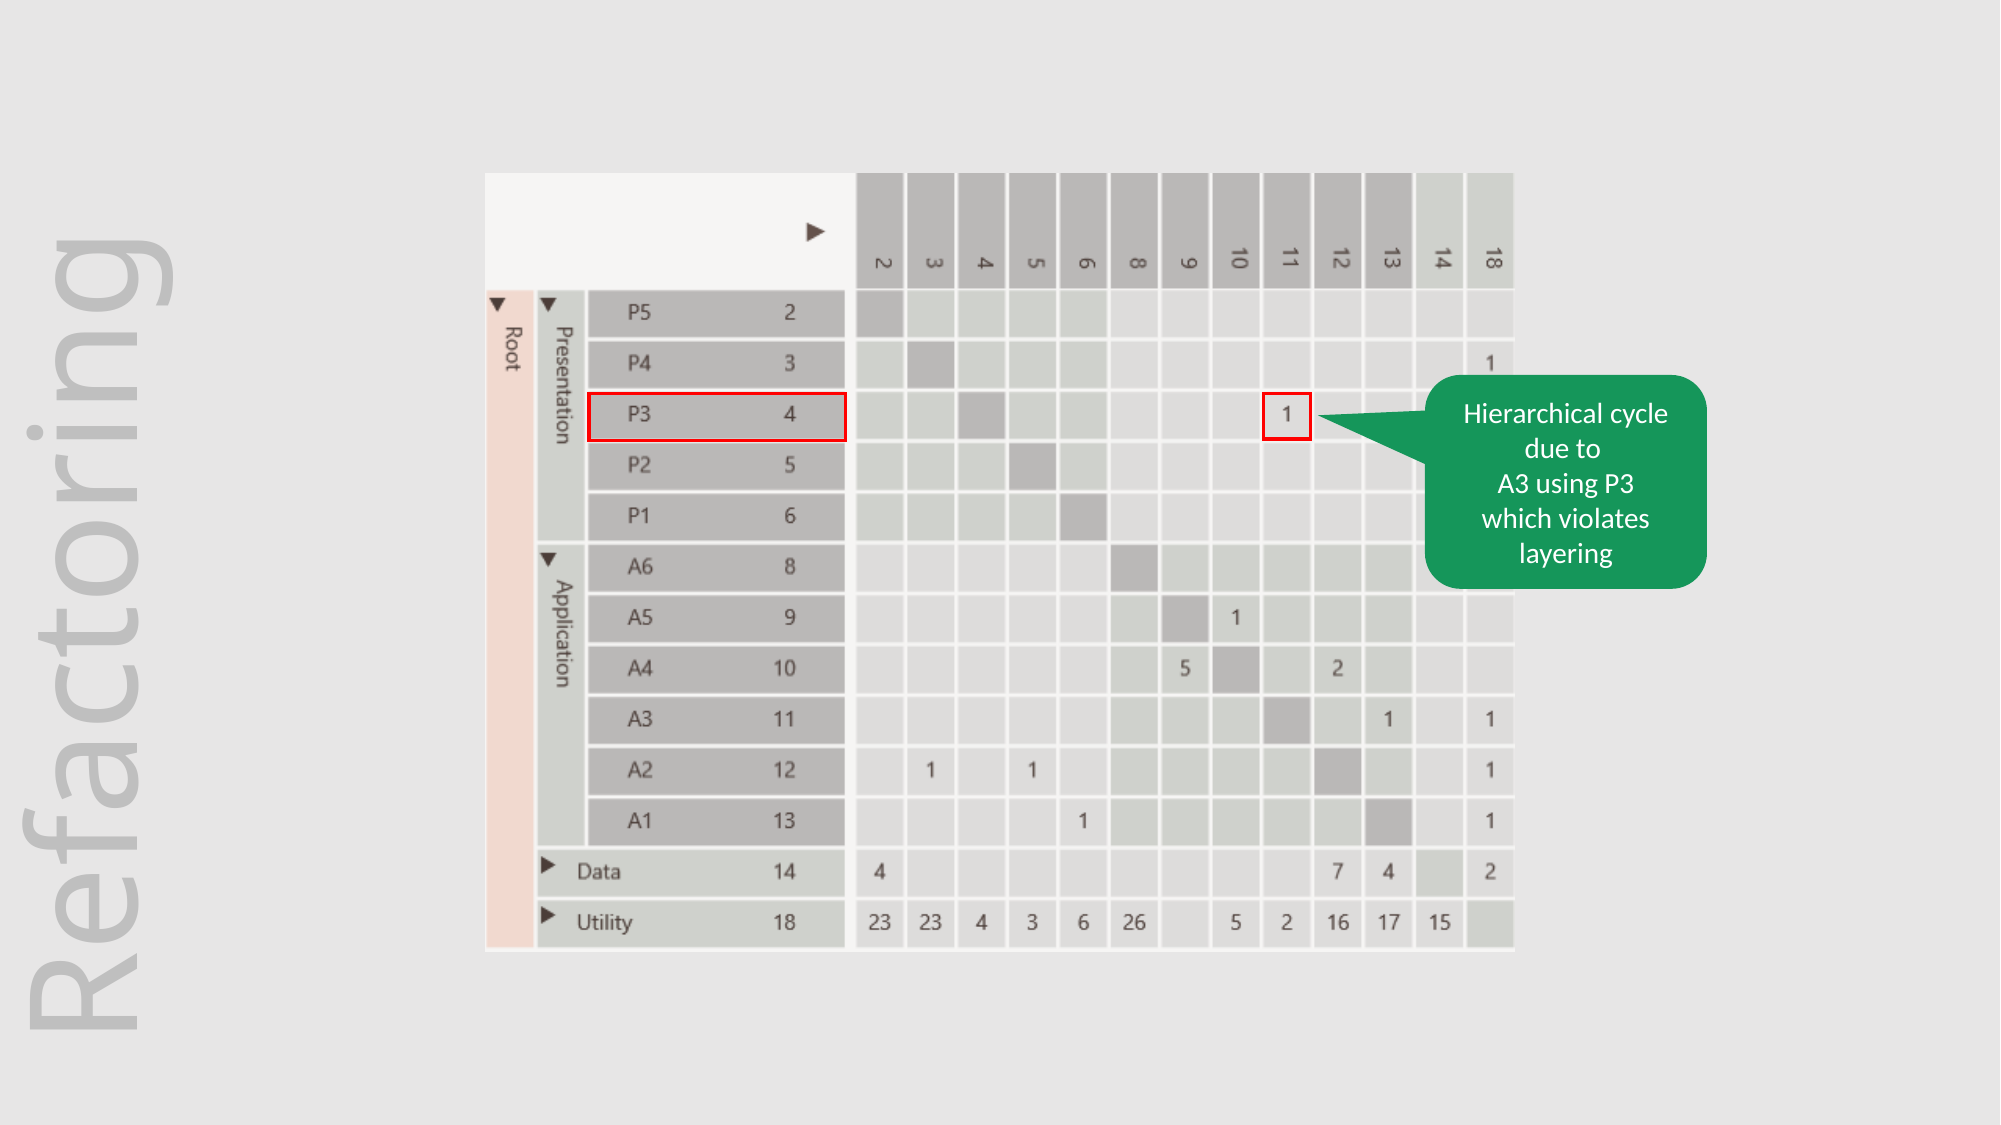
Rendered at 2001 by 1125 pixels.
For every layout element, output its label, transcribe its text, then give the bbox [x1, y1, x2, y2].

picture [485, 173, 1515, 952]
text_box Hierarchical cycle due to A3 using P3 which violates layering [1515, 374, 1708, 590]
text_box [589, 393, 1311, 441]
text_box Refactoring [0, 0, 190, 1125]
